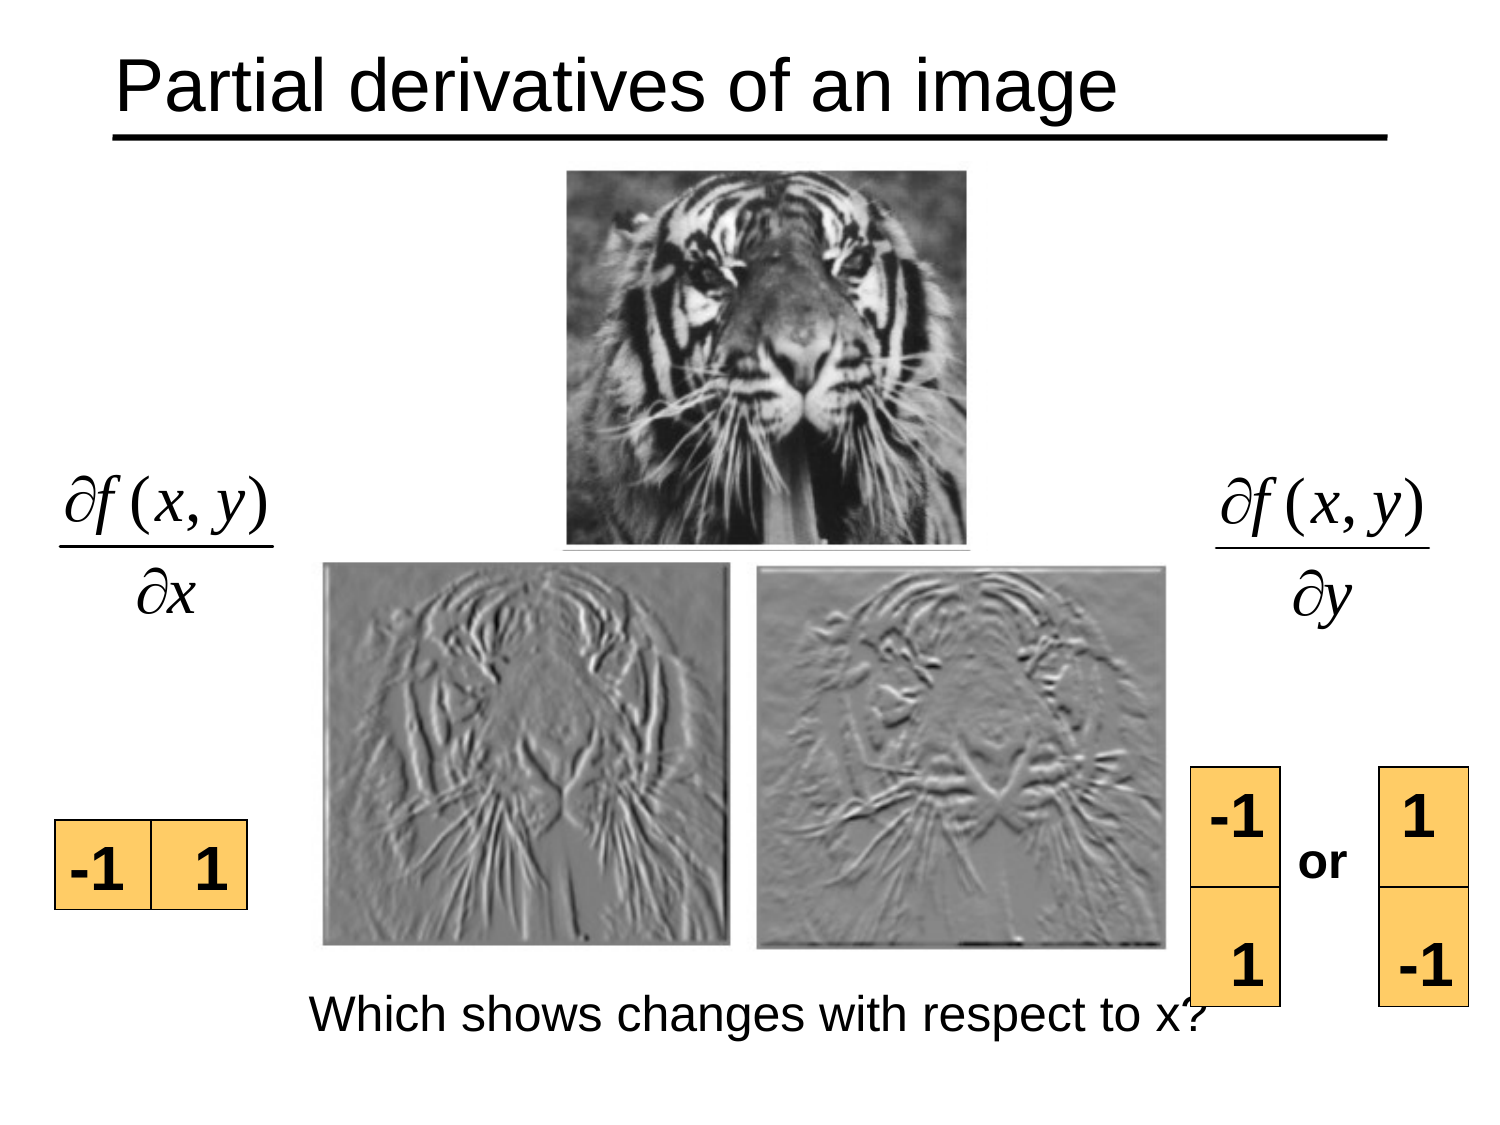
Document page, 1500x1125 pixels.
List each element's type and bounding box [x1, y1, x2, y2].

text_box [54, 819, 248, 912]
text_box [1204, 460, 1441, 642]
text_box [48, 458, 285, 629]
text_box [1190, 766, 1281, 934]
text_box [242, 974, 1275, 1049]
picture [537, 160, 988, 551]
picture [297, 562, 1220, 976]
text_box [1283, 766, 1469, 934]
title [99, 0, 1450, 175]
